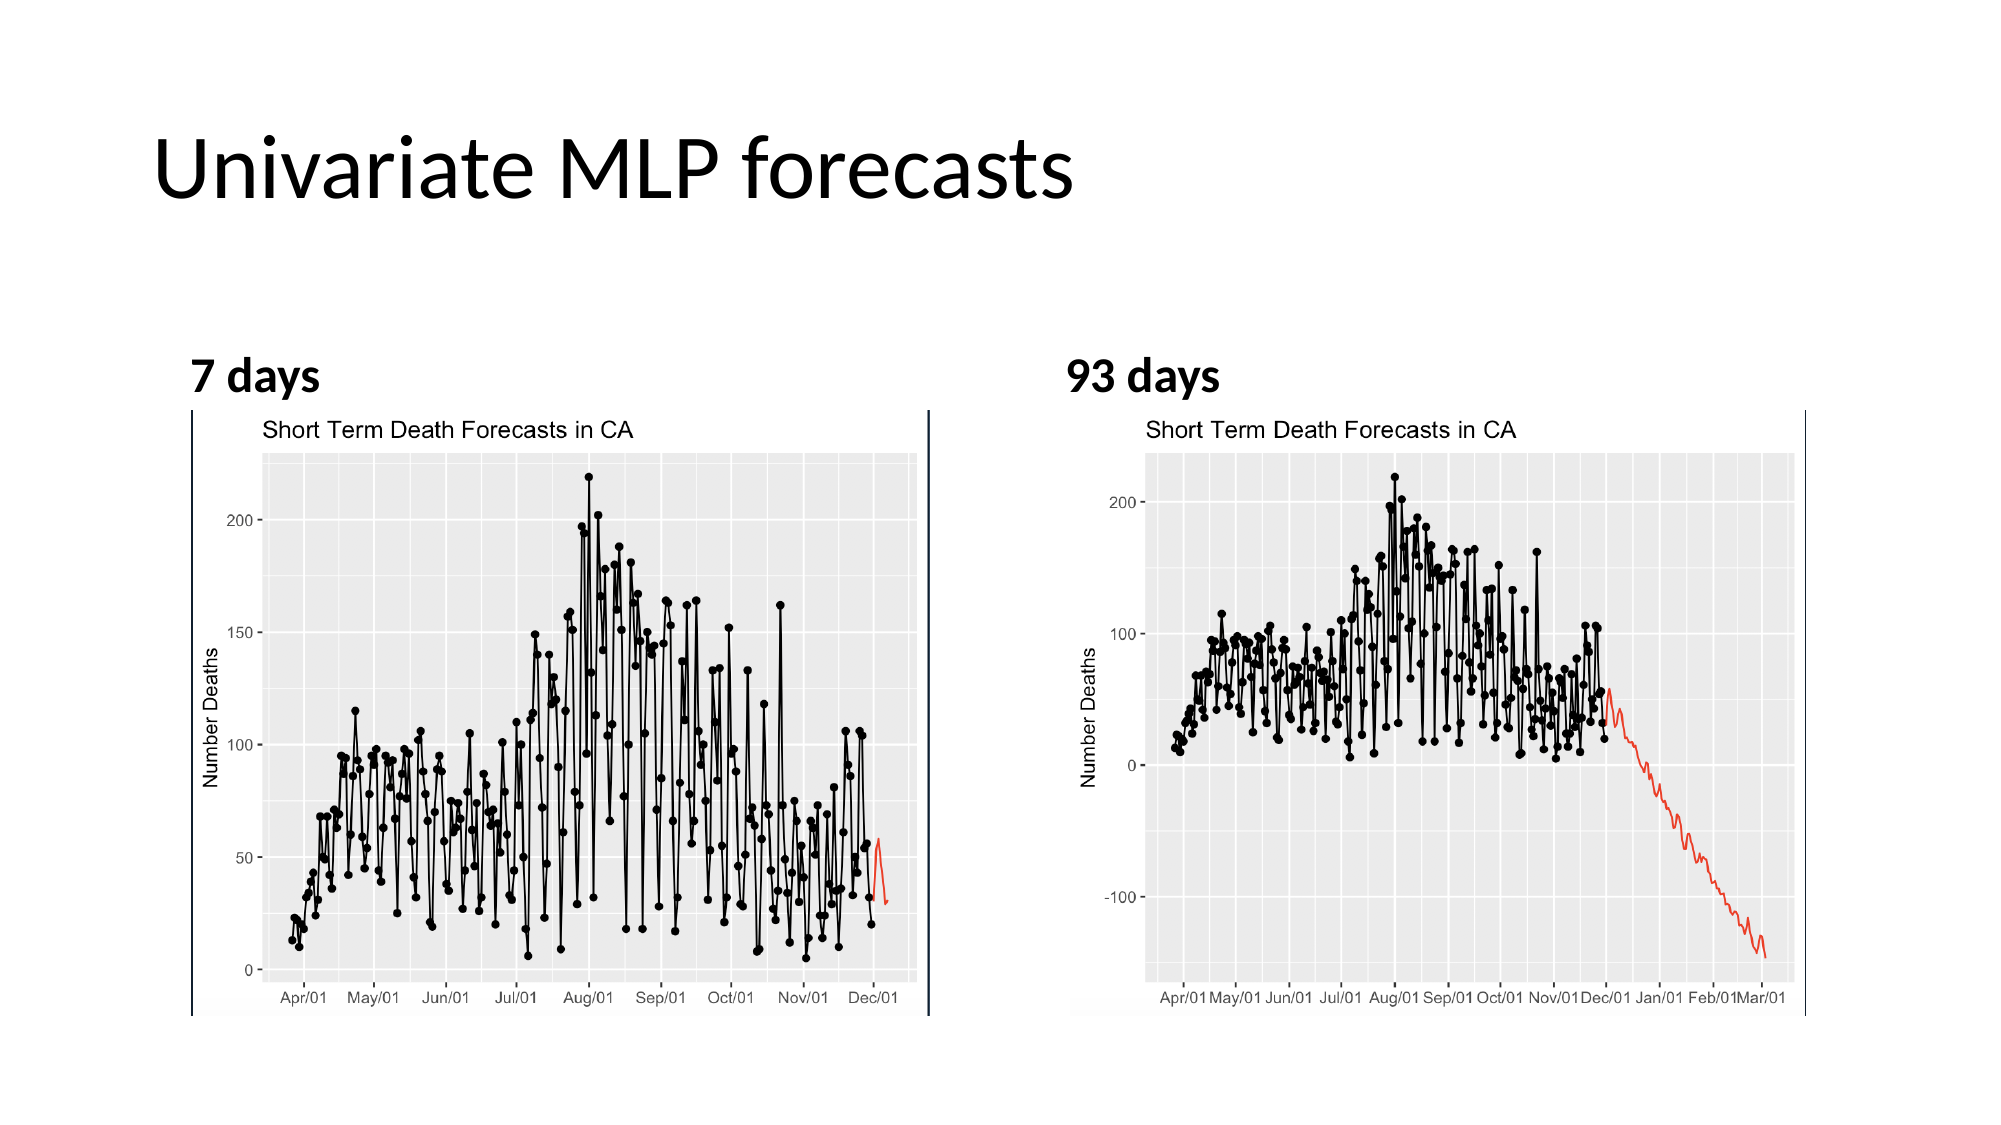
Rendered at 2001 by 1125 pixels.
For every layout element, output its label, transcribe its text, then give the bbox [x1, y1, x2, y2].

list 93 days [1012, 275, 1863, 411]
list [191, 410, 930, 1016]
title Univariate MLP forecasts [137, 59, 1863, 278]
list 7 days [137, 275, 984, 411]
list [1069, 410, 1806, 1016]
